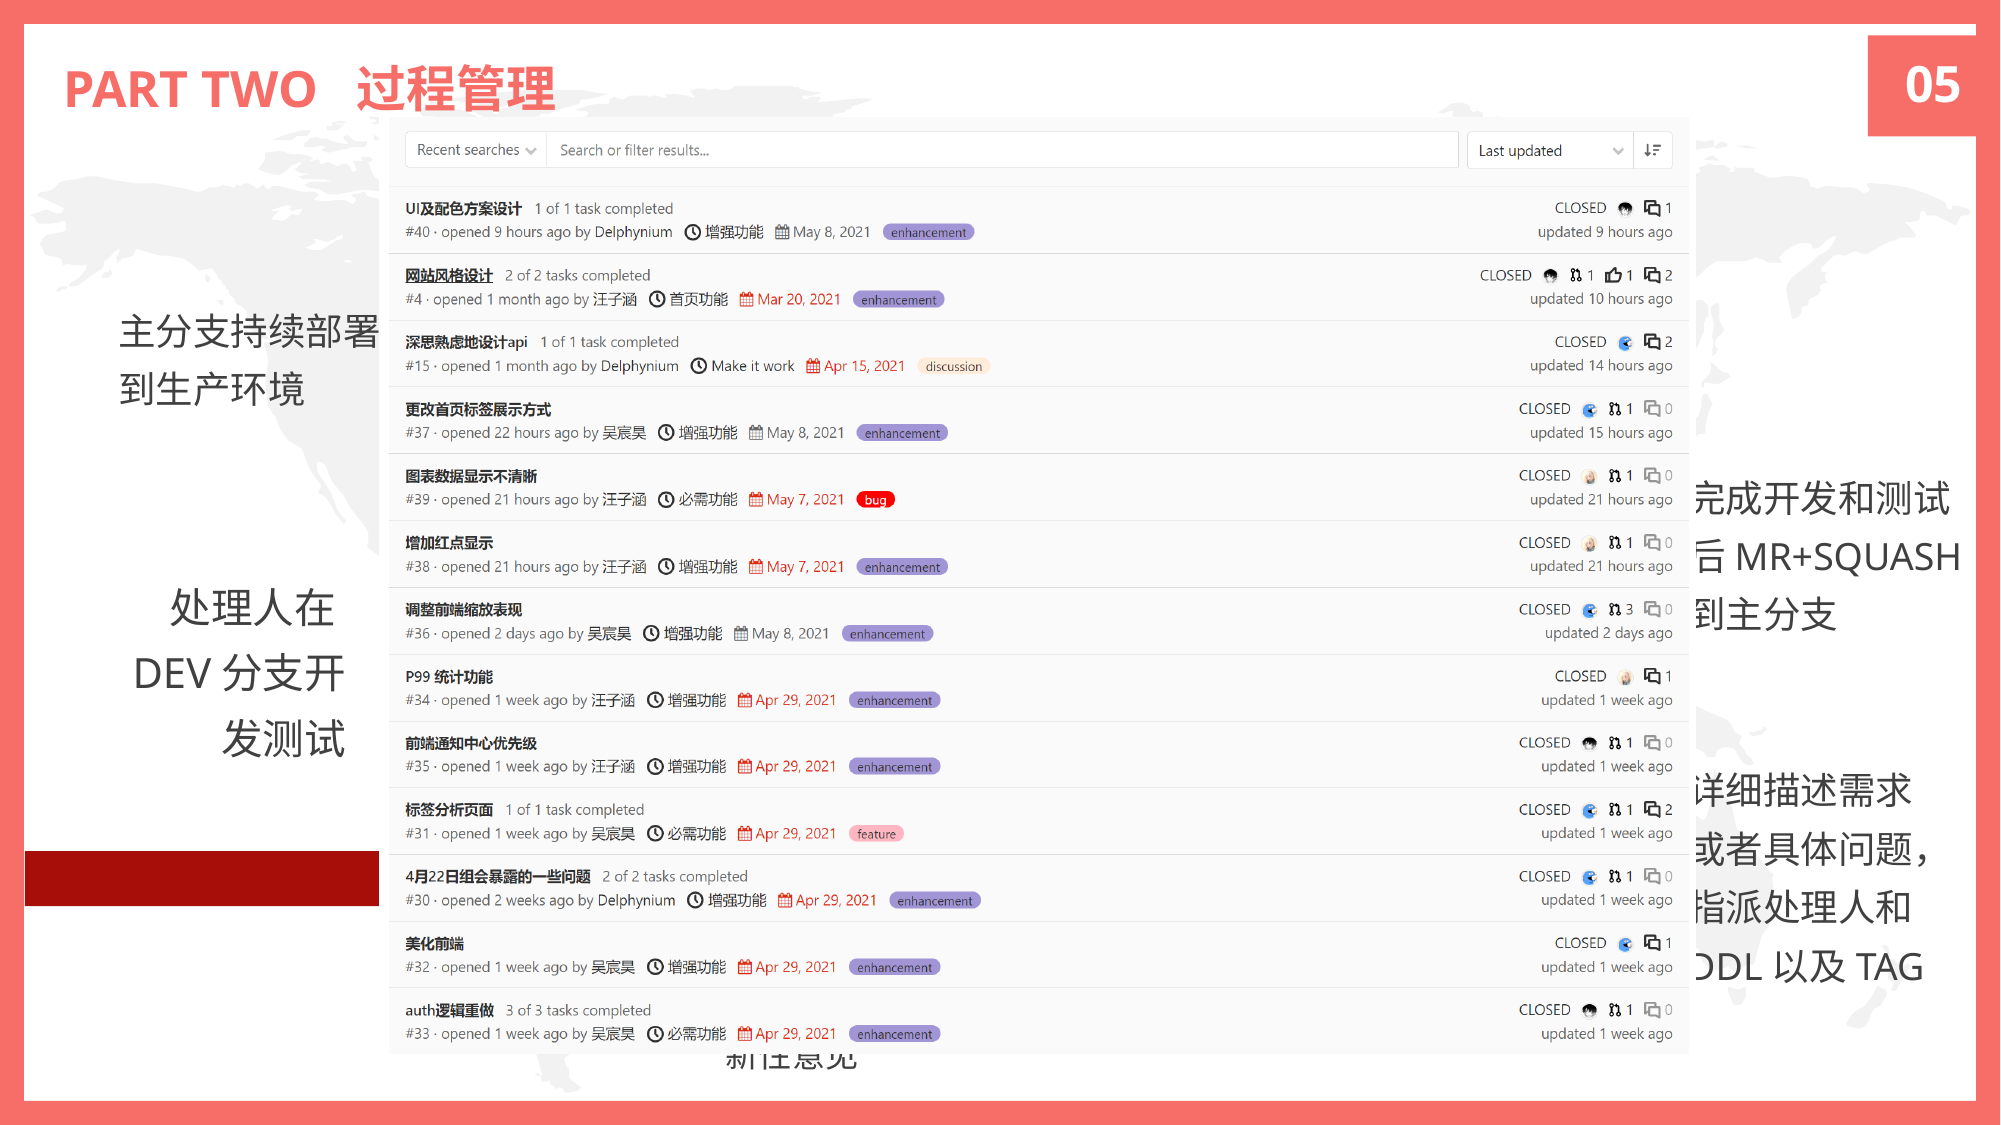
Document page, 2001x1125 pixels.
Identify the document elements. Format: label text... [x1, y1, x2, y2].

text_box 详细描述需求或者具体问题， 指派处理人和DDL以及TAG [1696, 743, 1959, 998]
text_box PART TWO 过程管理 [48, 57, 758, 127]
text_box 处理人在DEV分支开发测试 [74, 557, 367, 773]
text_box 主分支持续部署到生产环境 [98, 284, 379, 422]
picture [379, 117, 1696, 1054]
text_box 完成开发和测试后MR+SQUASH到主分支 [1696, 451, 1995, 647]
text_box 讨论或者个人提出建设性或者创新性意见 [586, 1054, 879, 1085]
list 05 [1867, 35, 2000, 137]
text_box [24, 851, 379, 907]
